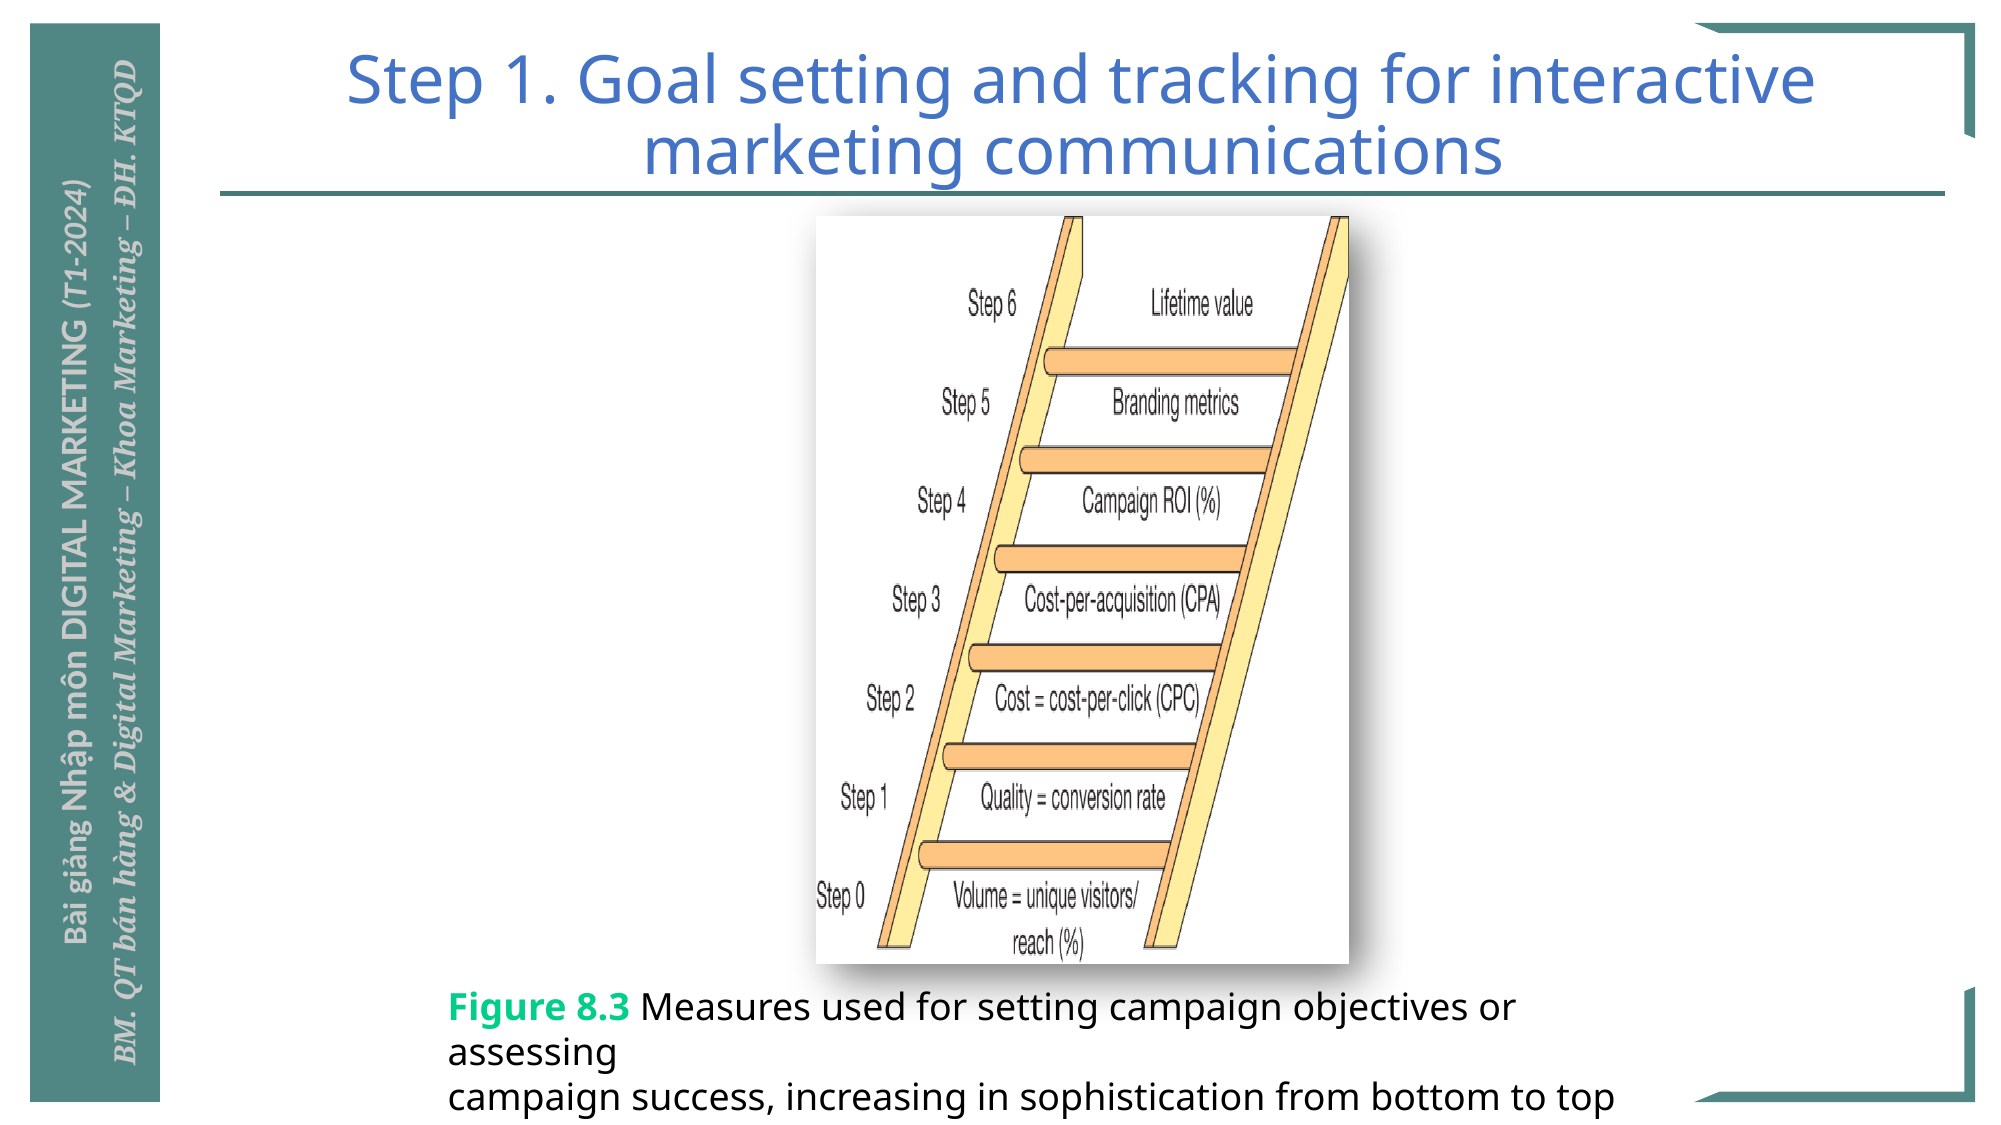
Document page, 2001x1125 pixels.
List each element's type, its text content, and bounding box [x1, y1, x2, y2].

text_box Figure 8.3 Measures used for setting campaign objectives or assessing campaign success, increasing in sophistication from bottom to top [432, 975, 1684, 1125]
picture [816, 216, 1349, 964]
title Step 1. Goal setting and tracking for interactive marketing communications [220, 30, 1946, 204]
